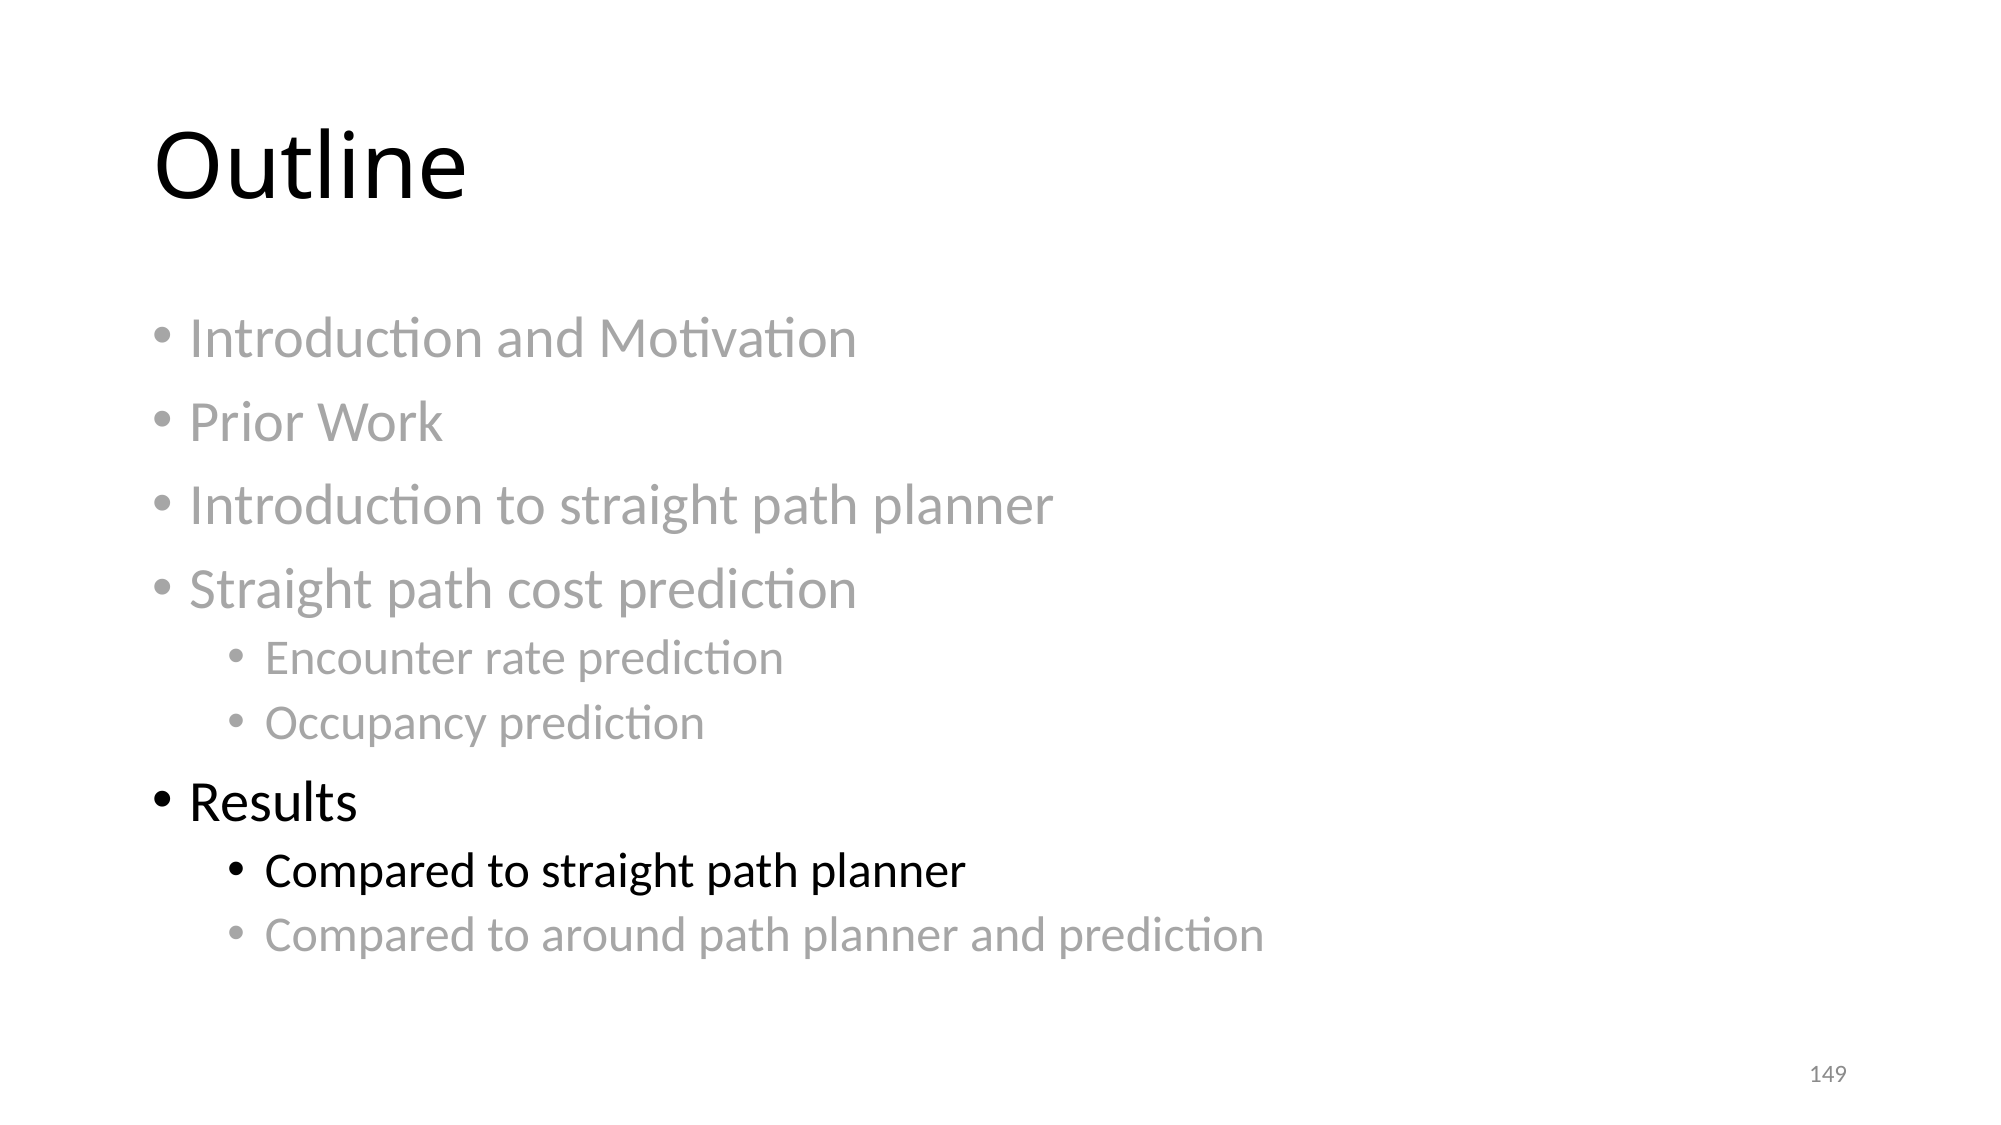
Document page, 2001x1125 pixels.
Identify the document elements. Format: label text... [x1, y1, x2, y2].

slide_number 149 [1412, 1042, 1863, 1103]
title Outline [137, 59, 1863, 278]
list Introduction and Motivation Prior Work Introduction to straight path planner Straight path cost prediction Encounter rate prediction Occupancy prediction Results Compared to straight path planner Compared to around path planner and prediction [137, 299, 1863, 1014]
